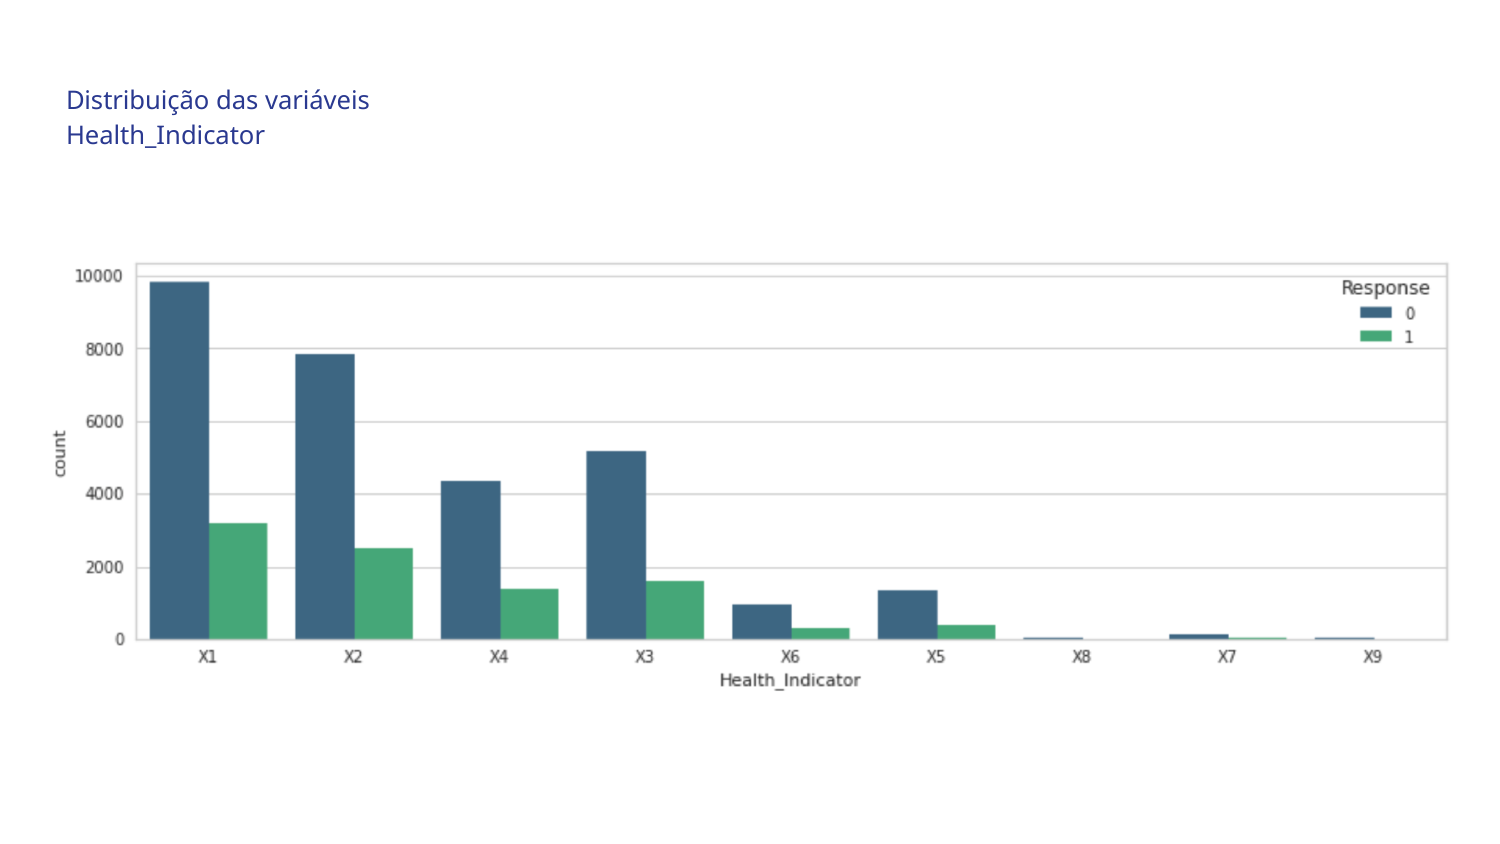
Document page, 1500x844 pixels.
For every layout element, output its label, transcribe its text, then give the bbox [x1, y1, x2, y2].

picture [37, 250, 1463, 693]
title Distribuição das variáveis Health_Indicator [51, 67, 1449, 167]
